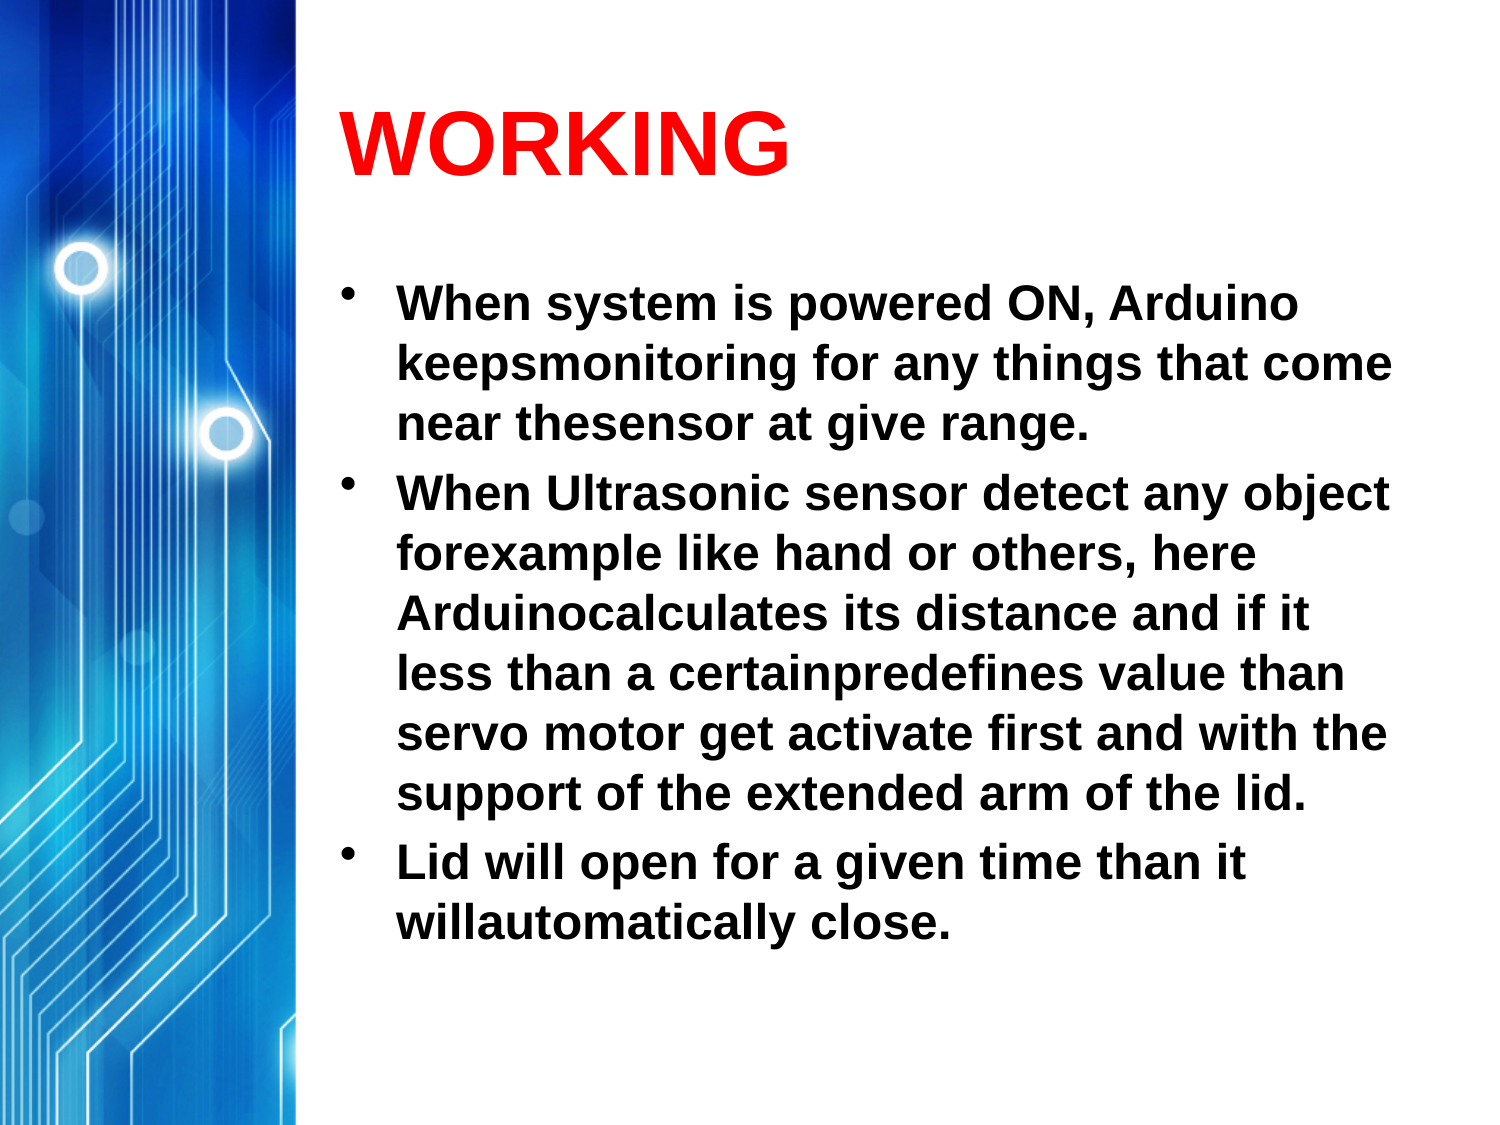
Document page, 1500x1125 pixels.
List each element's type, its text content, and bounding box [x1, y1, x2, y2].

list When system is powered ON, Arduino keepsmonitoring for any things that come near thesensor at give range. When Ultrasonic sensor detect any object forexample like hand or others, here Arduinocalculates its distance and if it less than a certainpredefines value than servo motor get activate first and with the support of the extended arm of the lid. Lid will open for a given time than it willautomatically close. [324, 262, 1426, 1006]
picture [0, 0, 1500, 1125]
title WORKING [324, 44, 1426, 233]
